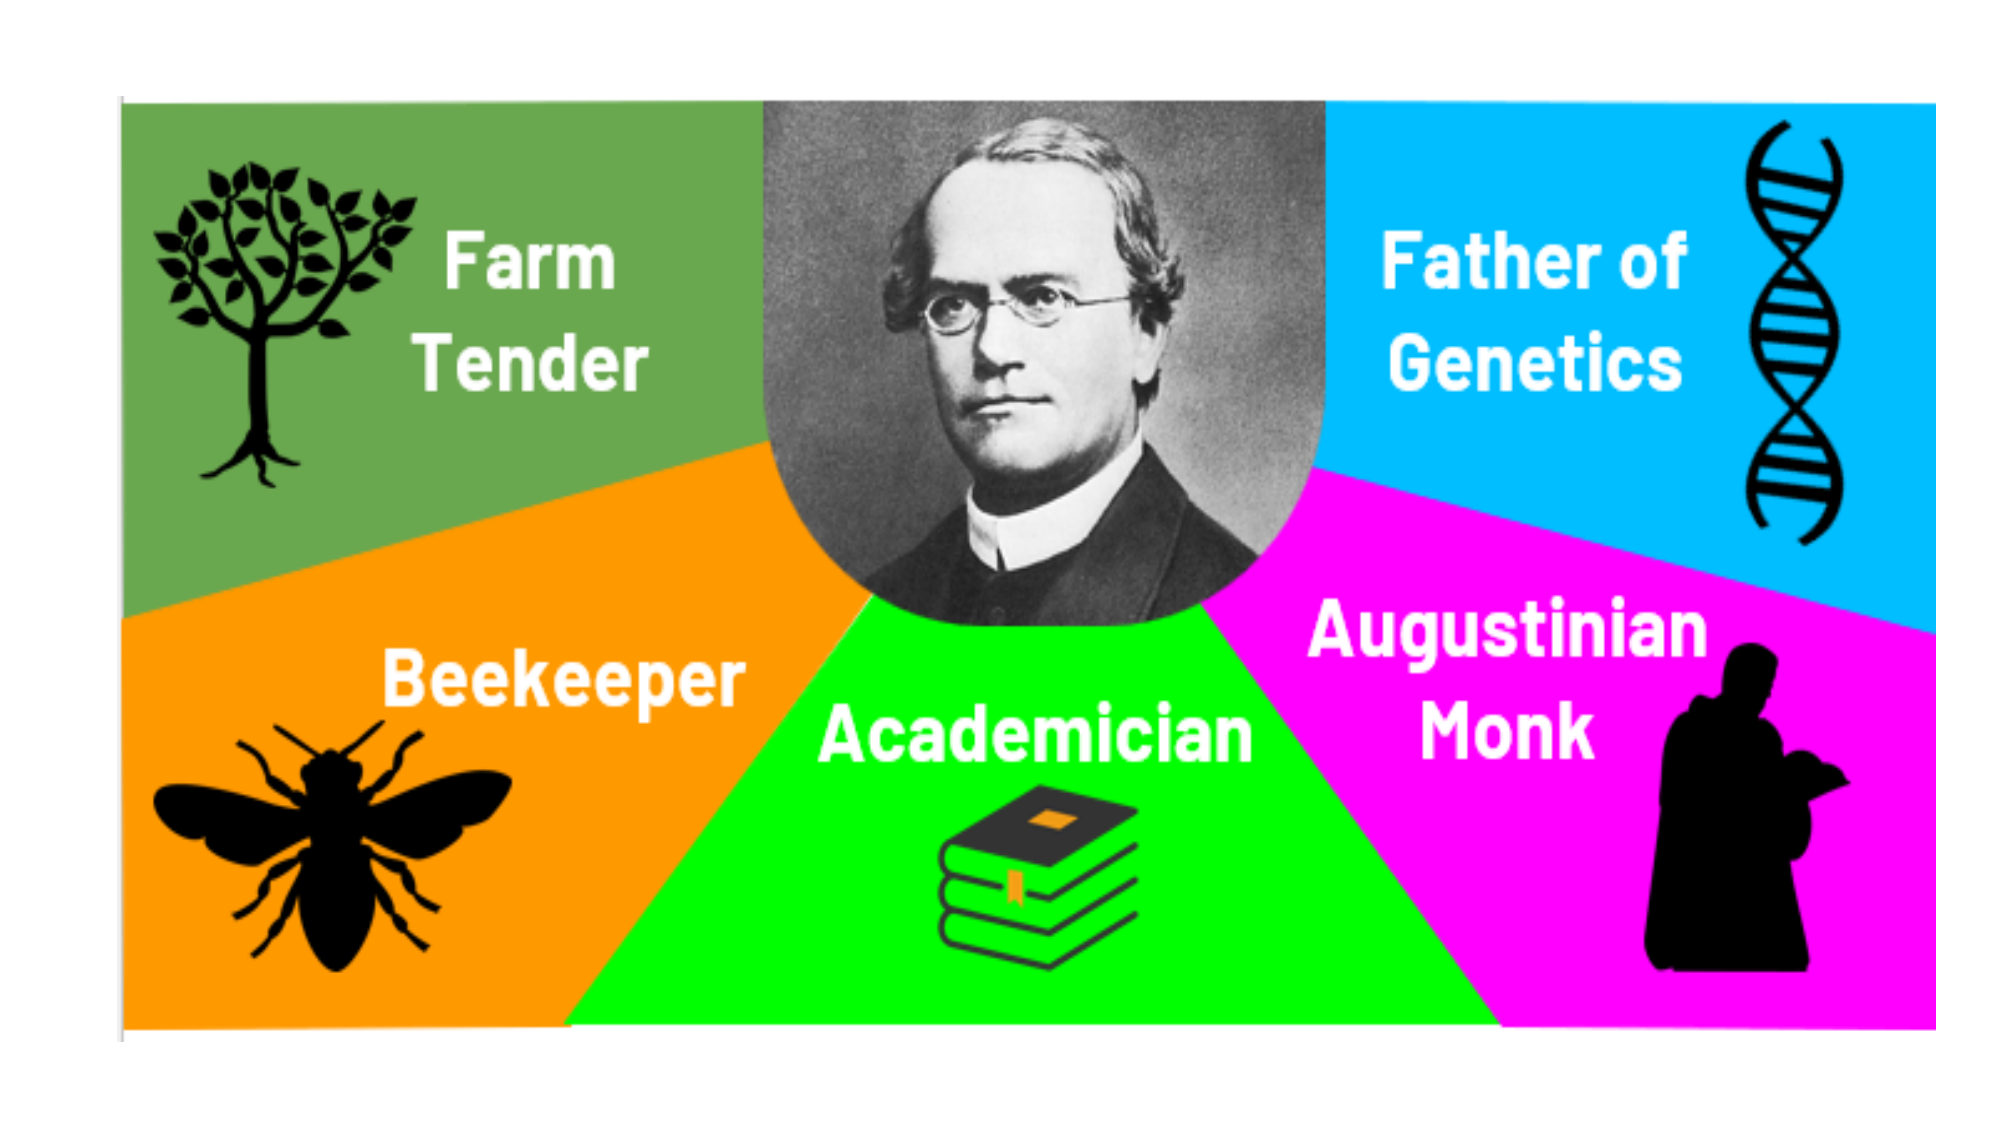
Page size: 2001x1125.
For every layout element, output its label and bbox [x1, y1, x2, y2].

picture [1619, 244, 1657, 289]
picture [1517, 347, 1555, 391]
picture [1495, 230, 1530, 289]
picture [1577, 244, 1602, 289]
picture [1390, 333, 1430, 391]
picture [1647, 347, 1681, 391]
picture [1589, 330, 1602, 344]
picture [1423, 244, 1460, 289]
picture [1557, 336, 1584, 391]
picture [1477, 347, 1512, 391]
picture [1662, 230, 1689, 289]
picture [1435, 347, 1472, 391]
picture [1589, 347, 1602, 391]
picture [1535, 244, 1572, 289]
picture [1748, 124, 1841, 542]
picture [116, 95, 1936, 1042]
picture [1465, 233, 1490, 289]
picture [1607, 347, 1644, 391]
picture [1383, 230, 1423, 289]
